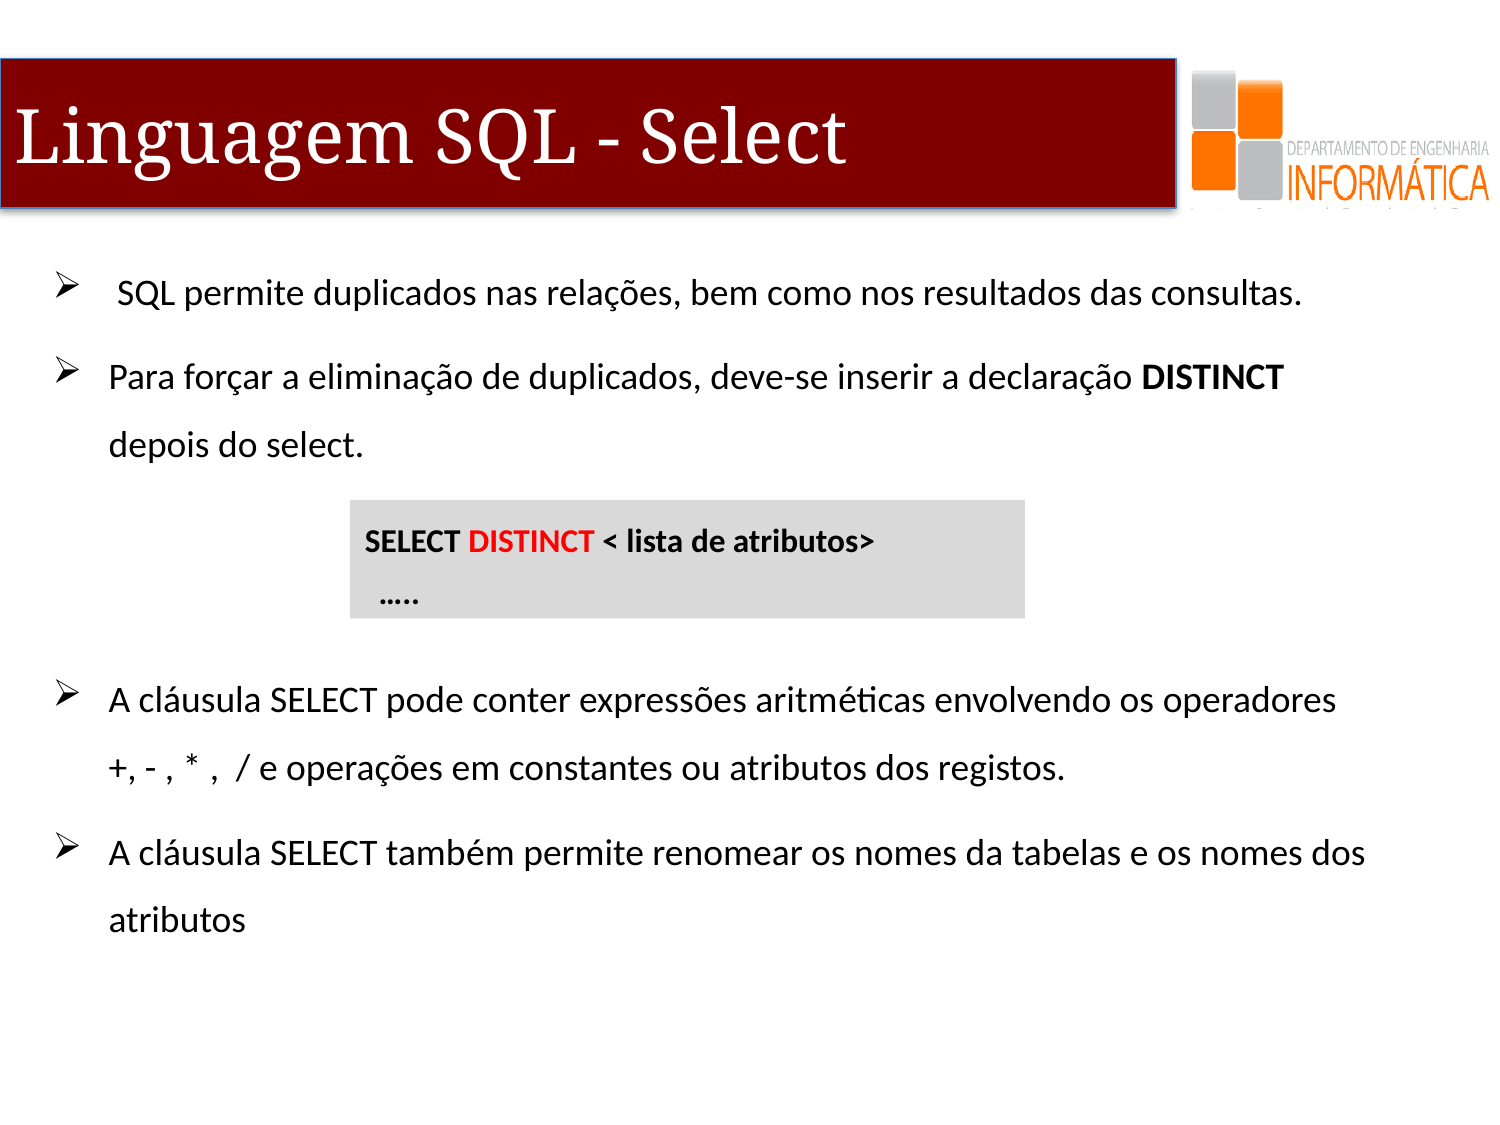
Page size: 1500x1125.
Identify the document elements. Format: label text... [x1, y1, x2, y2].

text_box SELECT DISTINCT < lista de atributos> ….. [349, 499, 1025, 619]
list SQL permite duplicados nas relações, bem como nos resultados das consultas. Para forçar a eliminação de duplicados, deve-se inserir a declaração DISTINCT depois do select. A cláusula SELECT pode conter expressões aritméticas envolvendo os operadores +, - , * , / e operações em constantes ou atributos dos registos. A cláusula SELECT também permite renomear os nomes da tabelas e os nomes dos atributos [37, 237, 1388, 1038]
picture [1180, 58, 1500, 209]
